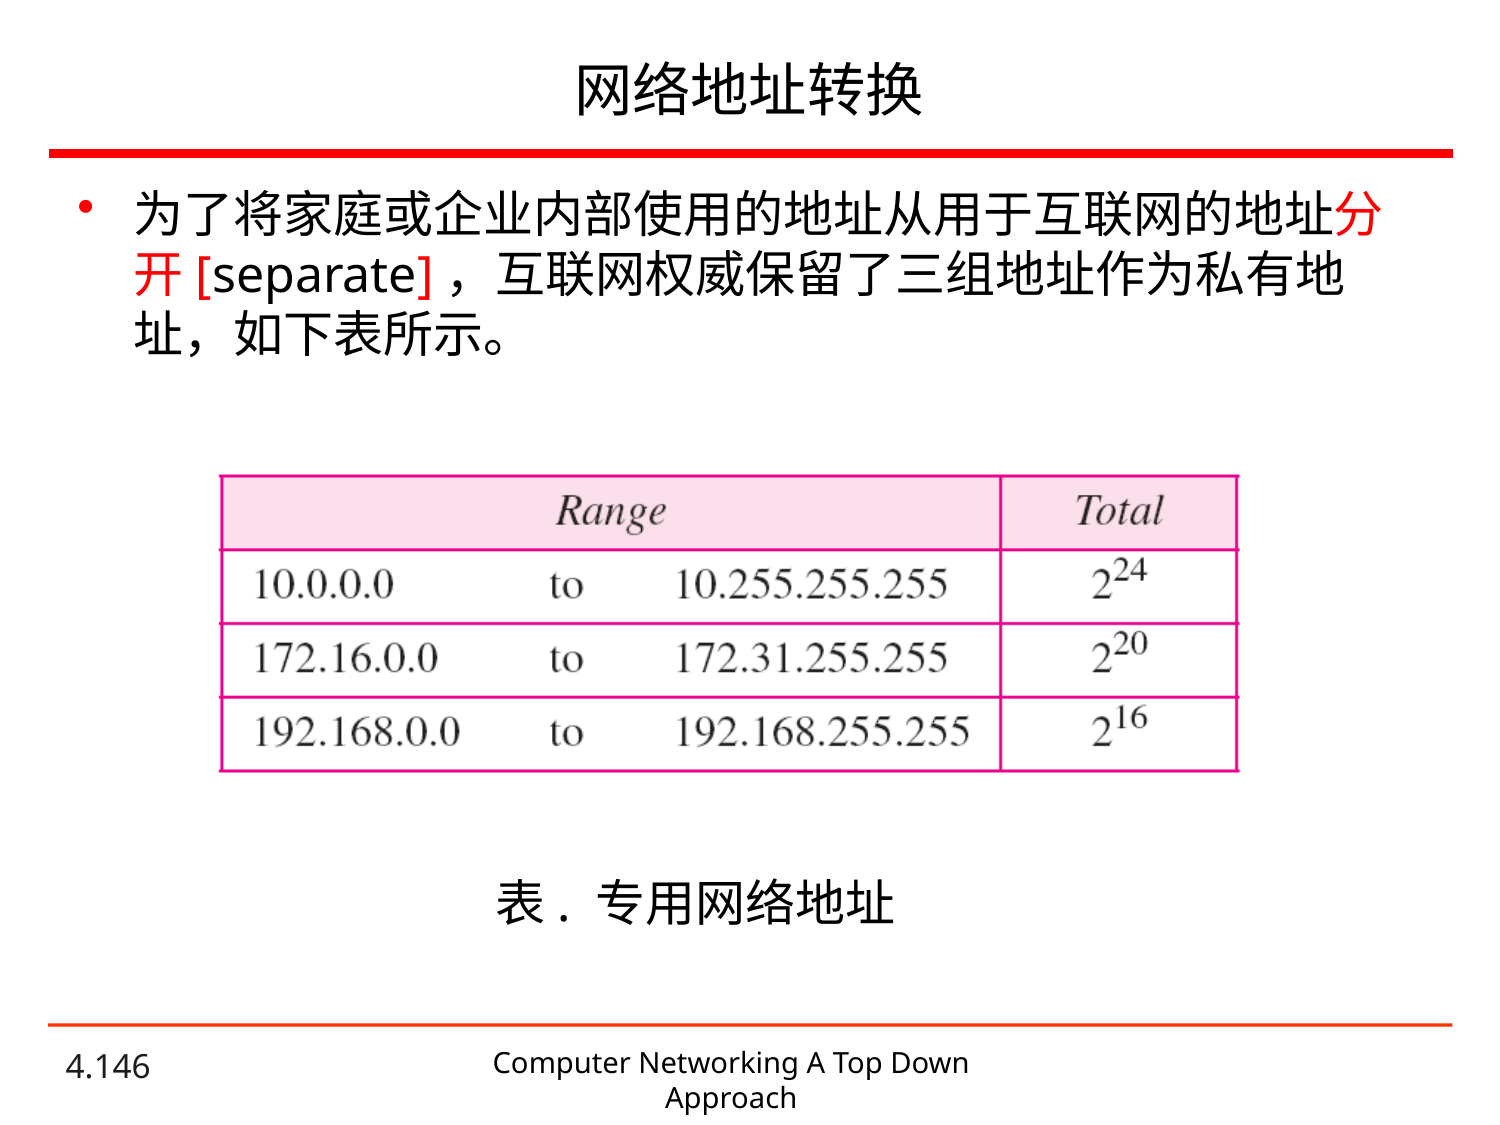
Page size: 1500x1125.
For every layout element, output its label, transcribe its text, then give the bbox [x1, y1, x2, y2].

text_box 表. 专用网络地址 [200, 864, 1191, 940]
picture [199, 463, 1256, 814]
title 网络地址转换 [55, 37, 1443, 138]
list 为了将家庭或企业内部使用的地址从用于互联网的地址分开[separate]，互联网权威保留了三组地址作为私有地址，如下表所示。 [62, 174, 1444, 413]
